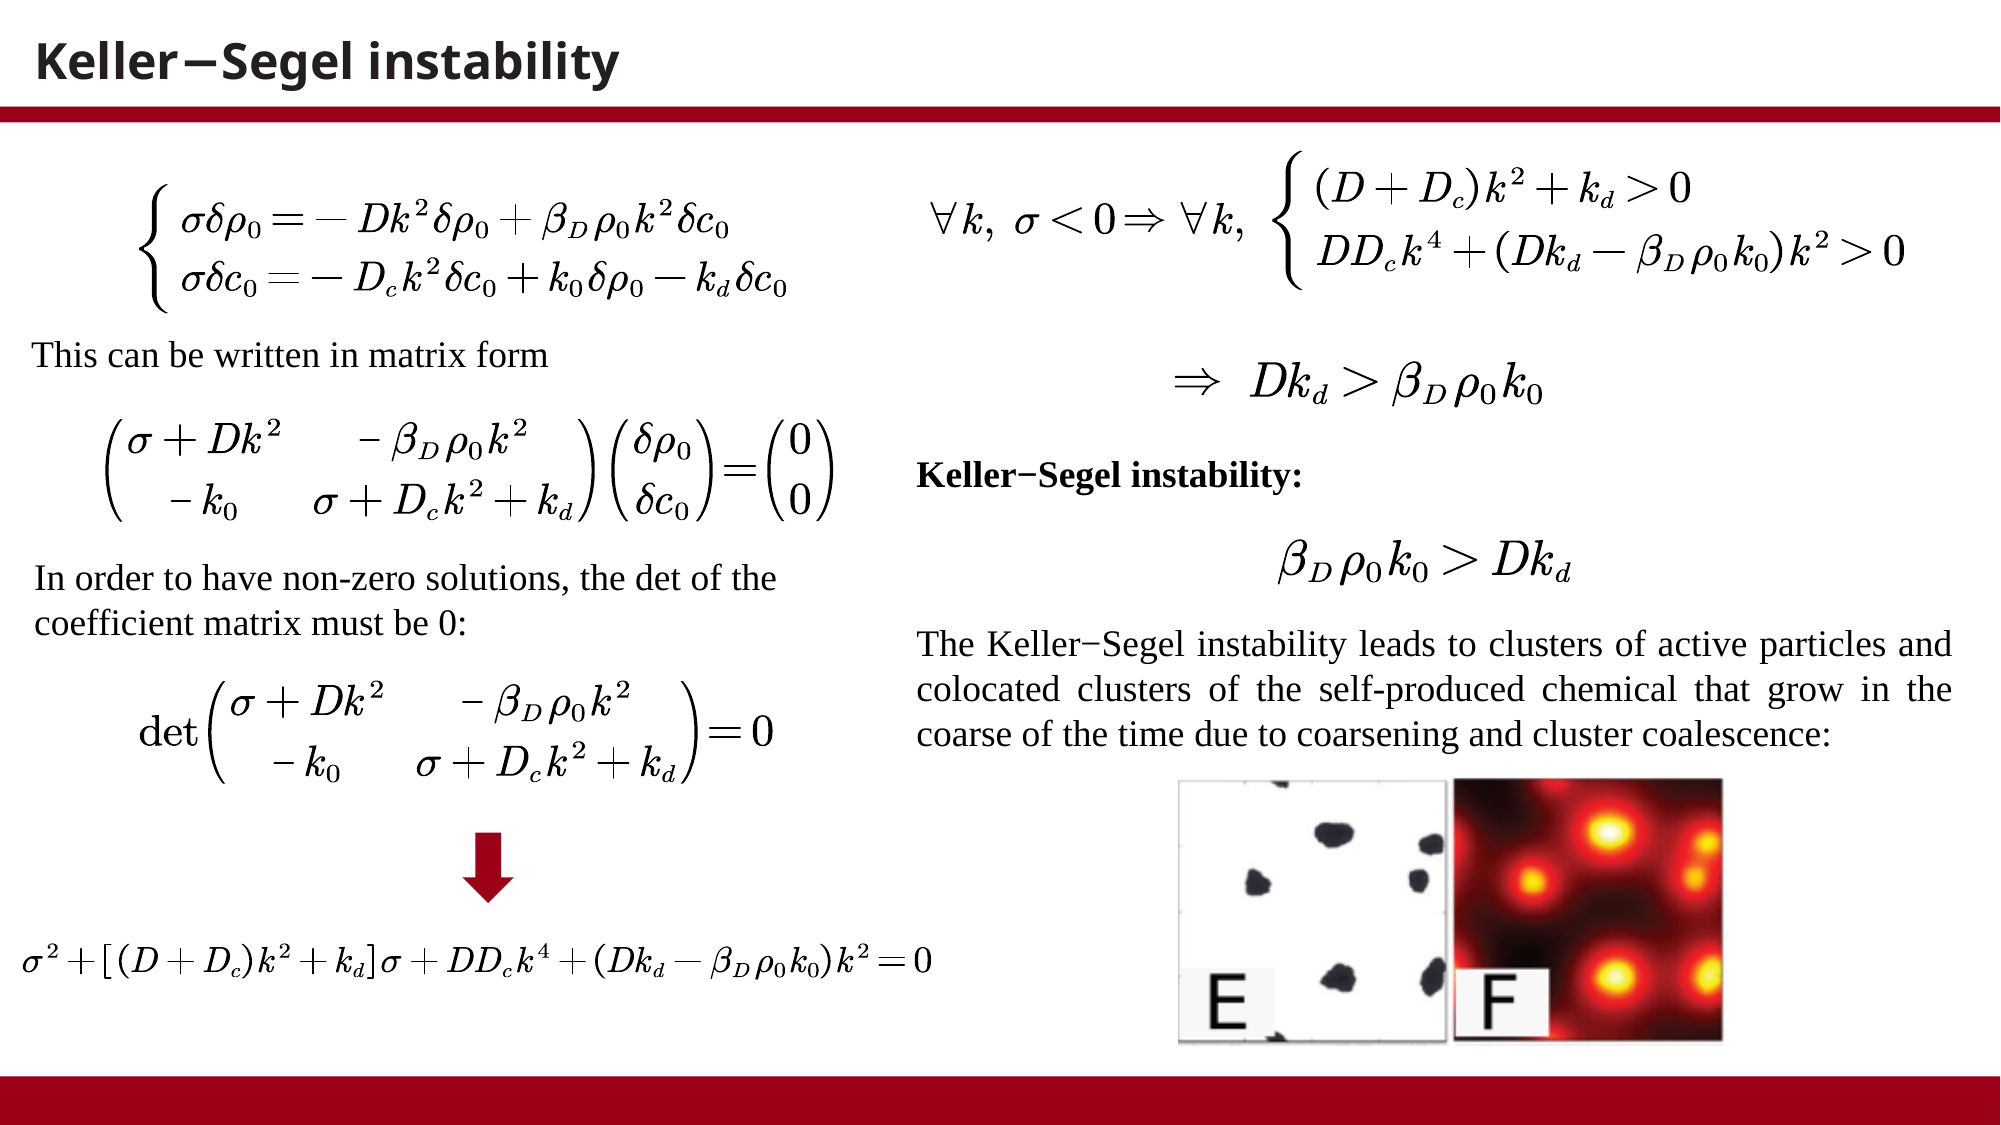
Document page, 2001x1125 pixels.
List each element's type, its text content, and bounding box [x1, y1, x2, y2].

text_box [458, 831, 518, 906]
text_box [926, 137, 1927, 307]
text_box In order to have non-zero solutions, the det of the coefficient matrix must be 0: [19, 545, 867, 651]
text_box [1157, 346, 1552, 423]
picture [0, 0, 2001, 1125]
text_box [1272, 524, 1581, 601]
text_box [99, 407, 842, 538]
text_box This can be written in matrix form [16, 322, 596, 382]
text_box Keller−Segel instability [19, 22, 768, 97]
text_box The Keller−Segel instability leads to clusters of active particles and colocated clusters of the self-produced chemical that grow in the coarse of the time due to coarsening and cluster coalescence: [901, 611, 1970, 762]
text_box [134, 171, 807, 330]
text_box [18, 933, 939, 993]
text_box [134, 669, 782, 800]
text_box Keller−Segel instability: [901, 442, 1368, 503]
